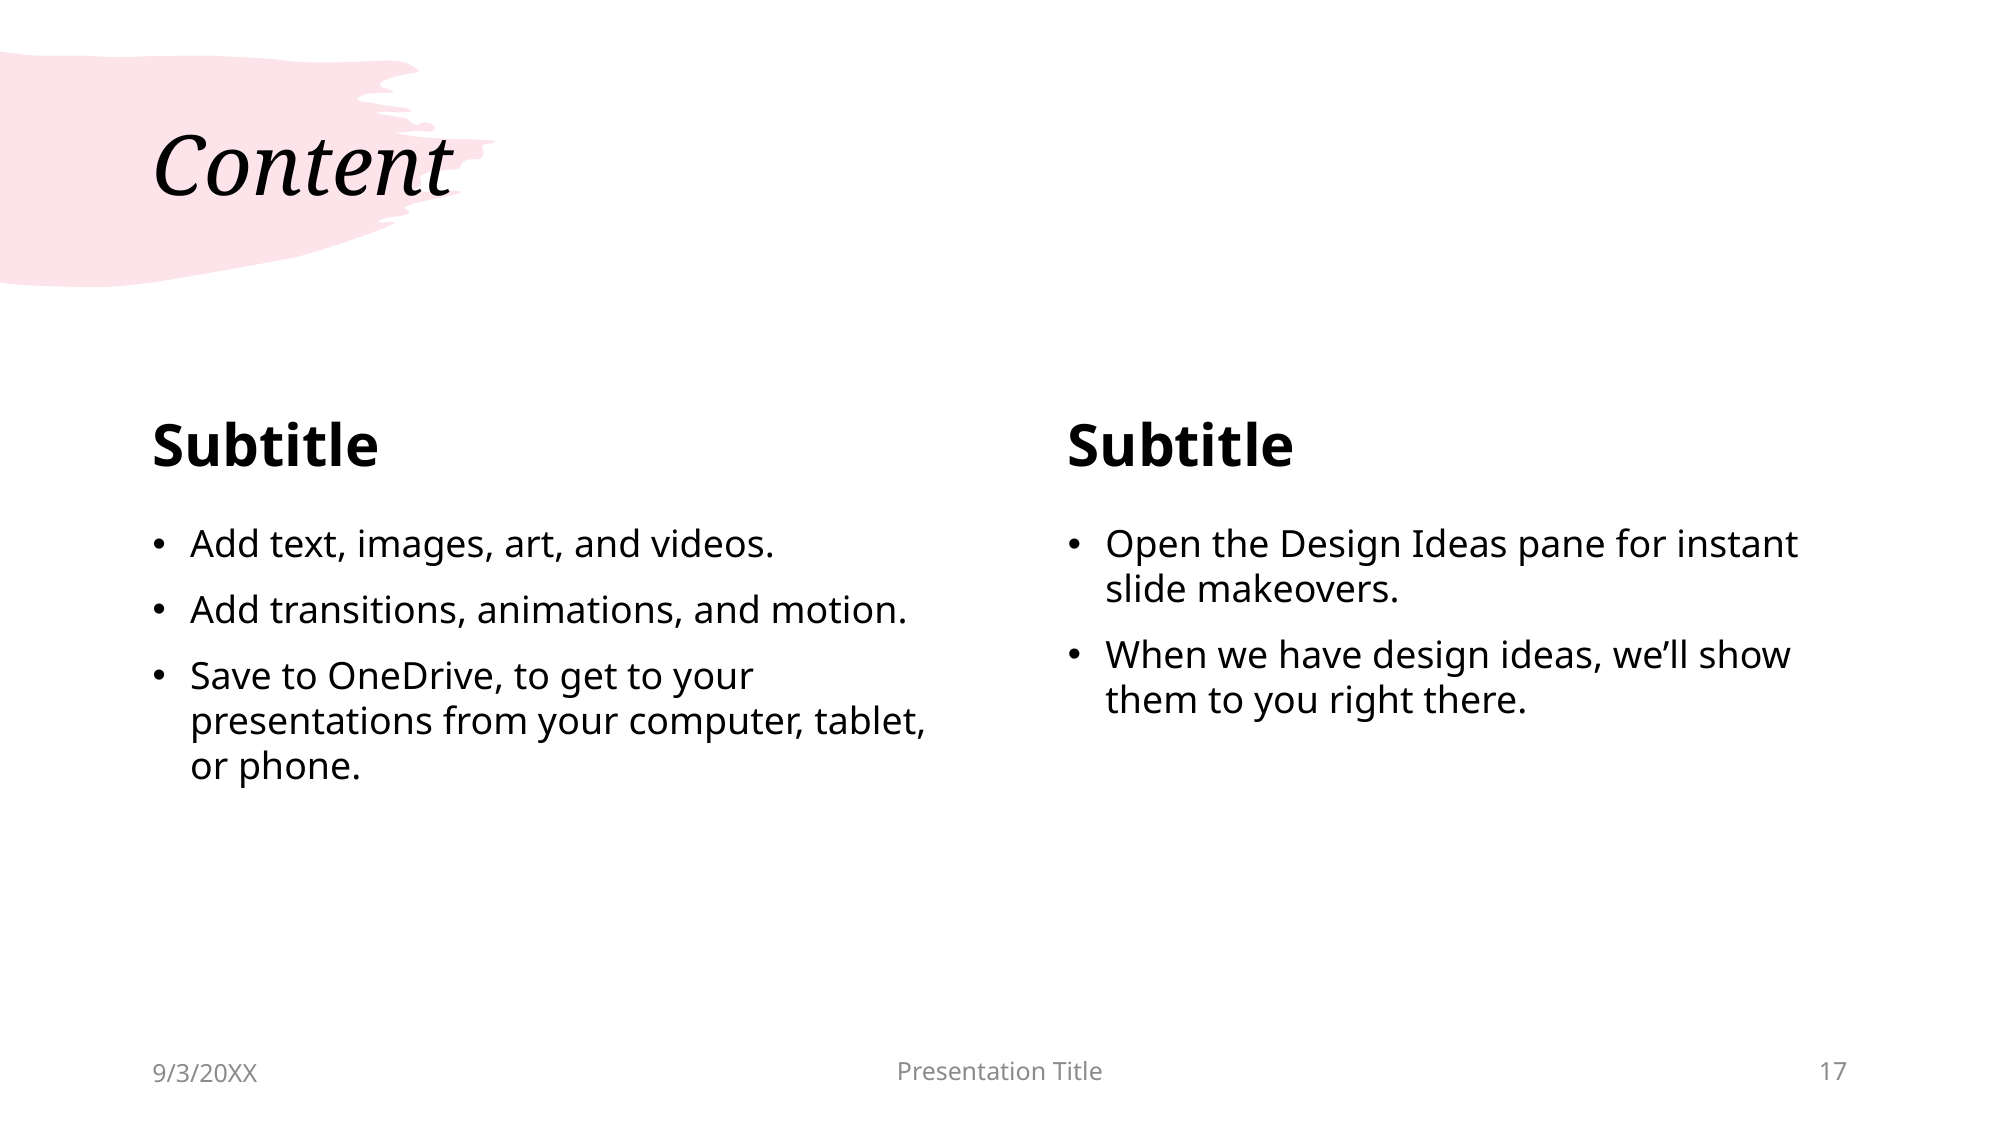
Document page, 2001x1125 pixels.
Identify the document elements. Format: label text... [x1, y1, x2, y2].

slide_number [137, 1042, 588, 1103]
list Subtitle [137, 329, 948, 486]
slide_number 17 [1412, 1042, 1863, 1103]
list Subtitle [1053, 329, 1863, 486]
title Content [137, 59, 1863, 278]
footer Presentation Title [662, 1042, 1338, 1103]
list Open the Design Ideas pane for instant slide makeovers. When we have design ideas, we’ll show them to you right there. [1053, 513, 1863, 1016]
list Add text, images, art, and videos. Add transitions, animations, and motion. Save to OneDrive, to get to your presentations from your computer, tablet, or phone. [137, 513, 948, 1016]
